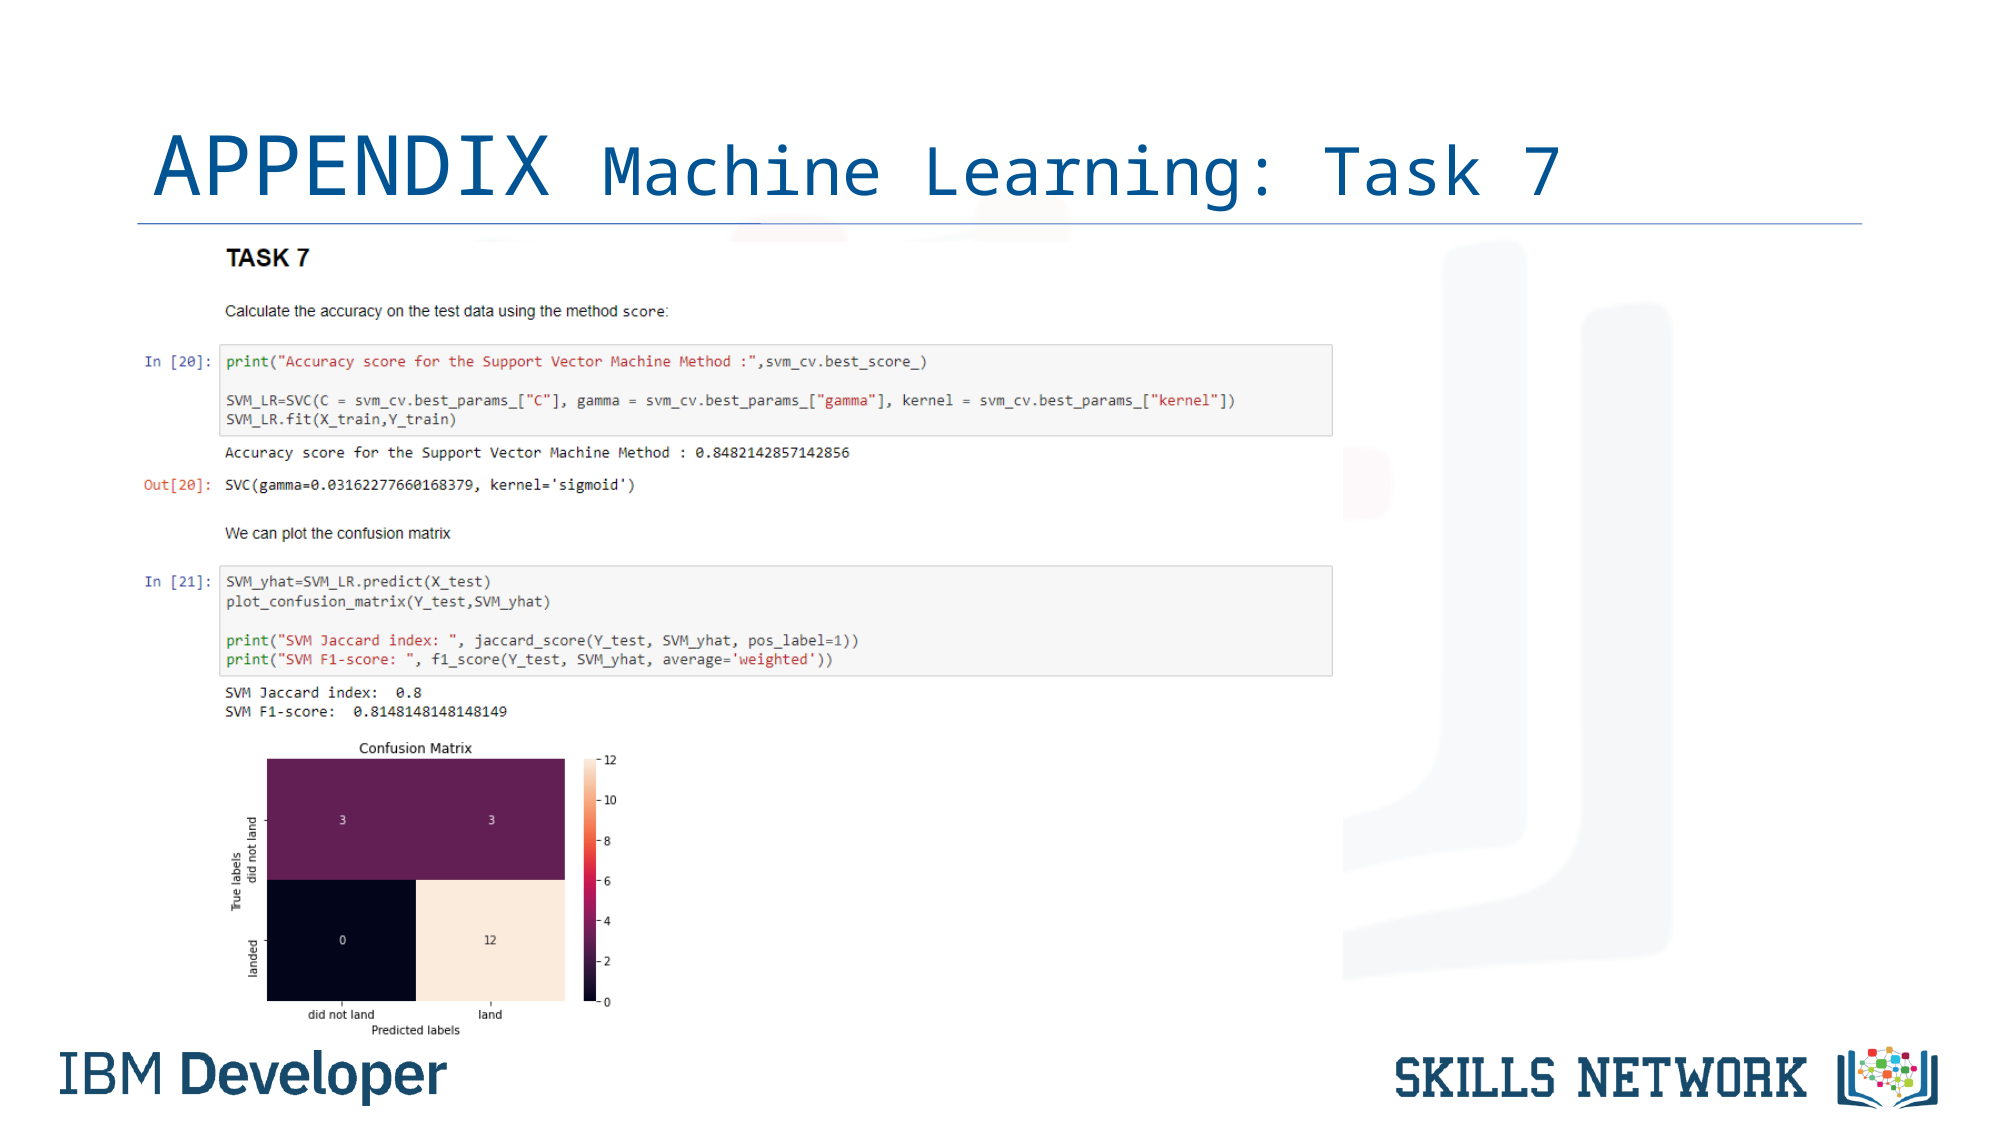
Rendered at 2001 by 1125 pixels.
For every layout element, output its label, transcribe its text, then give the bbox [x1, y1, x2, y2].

picture [55, 242, 1343, 1108]
picture [1390, 1045, 1945, 1111]
title APPENDIX Machine Learning: Task 7 [137, 59, 1863, 278]
